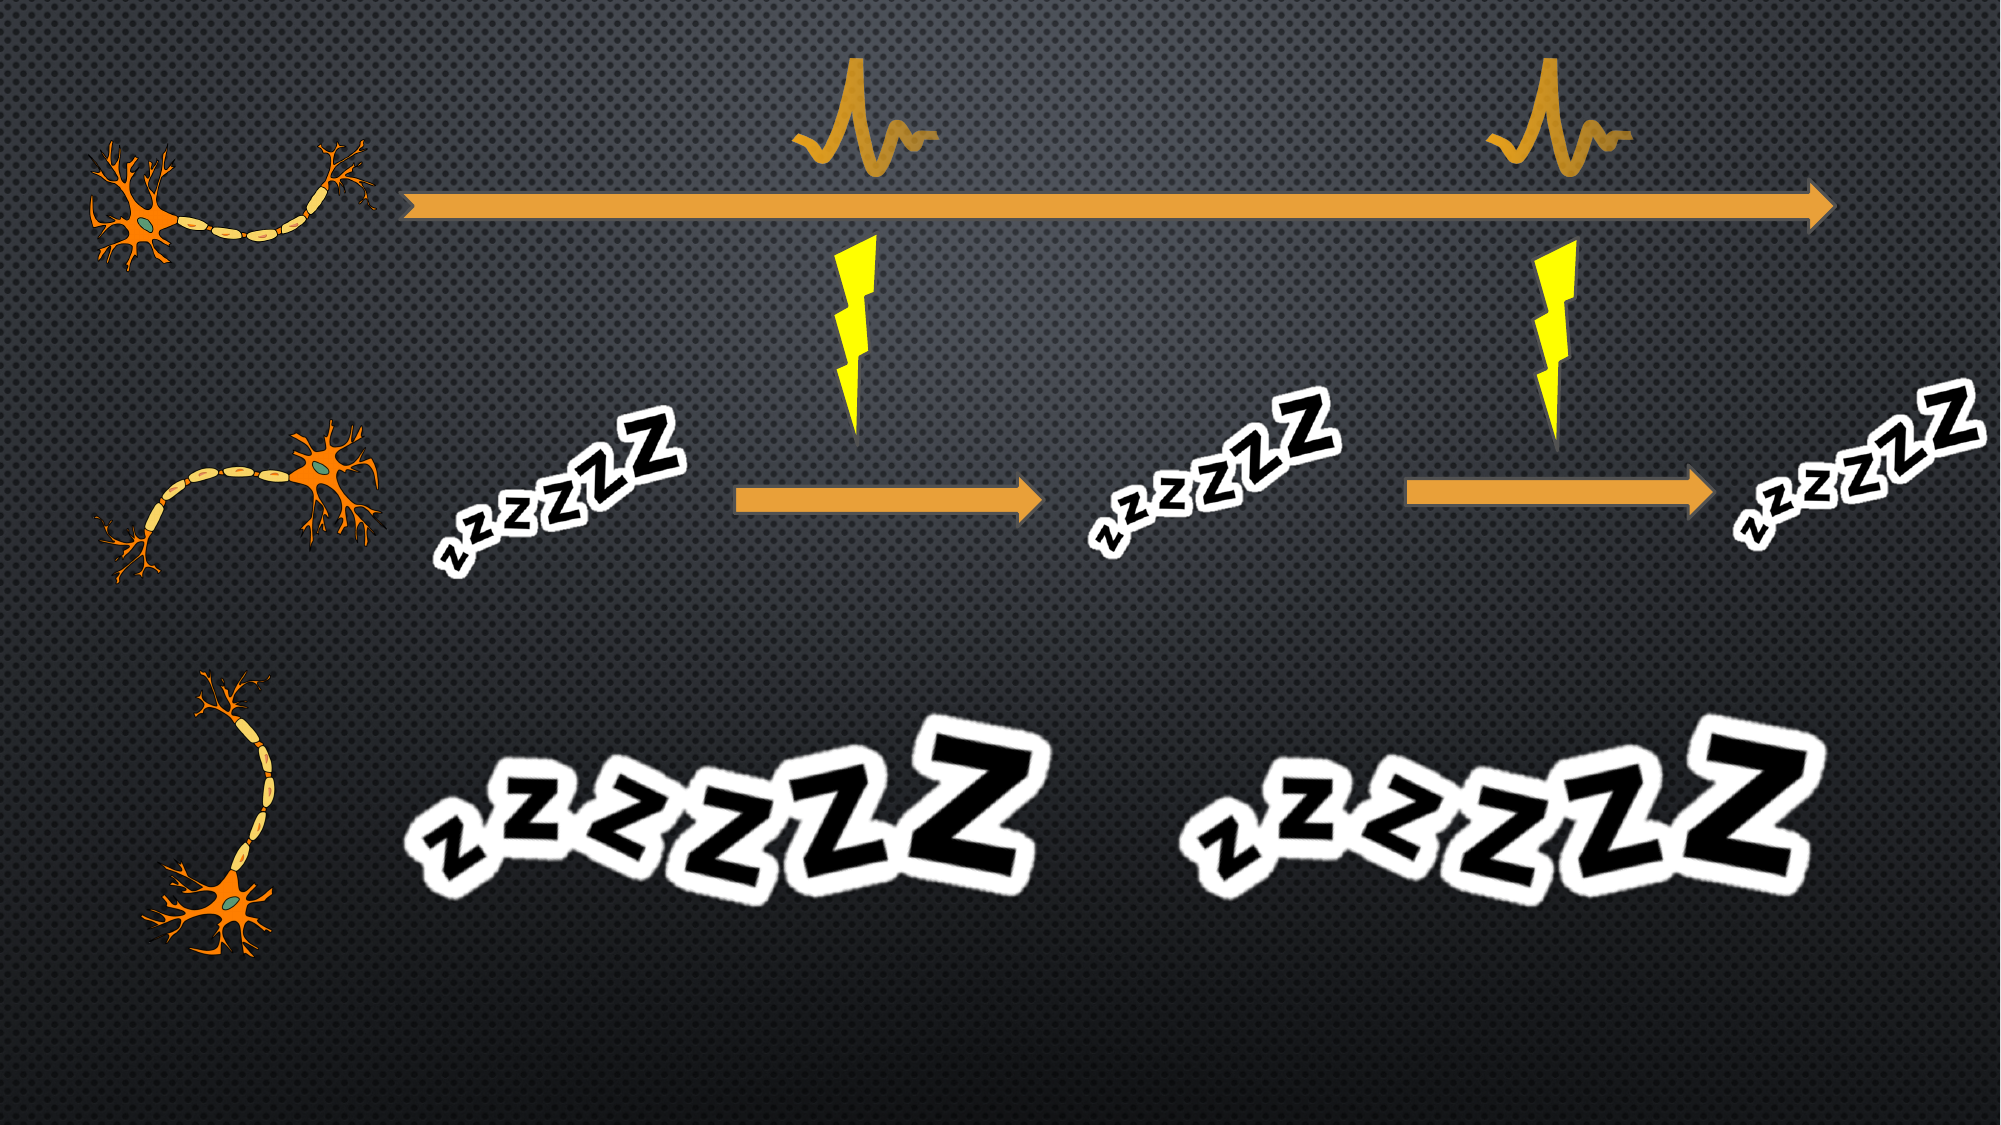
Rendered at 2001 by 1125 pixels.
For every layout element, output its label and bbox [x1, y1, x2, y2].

picture [88, 358, 1153, 1125]
picture [787, 54, 944, 177]
text_box [1511, 463, 1717, 506]
picture [84, 408, 390, 592]
picture [1482, 54, 1639, 177]
text_box [398, 177, 1837, 235]
text_box [830, 230, 880, 447]
text_box [1530, 235, 1580, 453]
text_box [754, 471, 1046, 506]
picture [88, 133, 377, 279]
picture [1075, 331, 1998, 1125]
